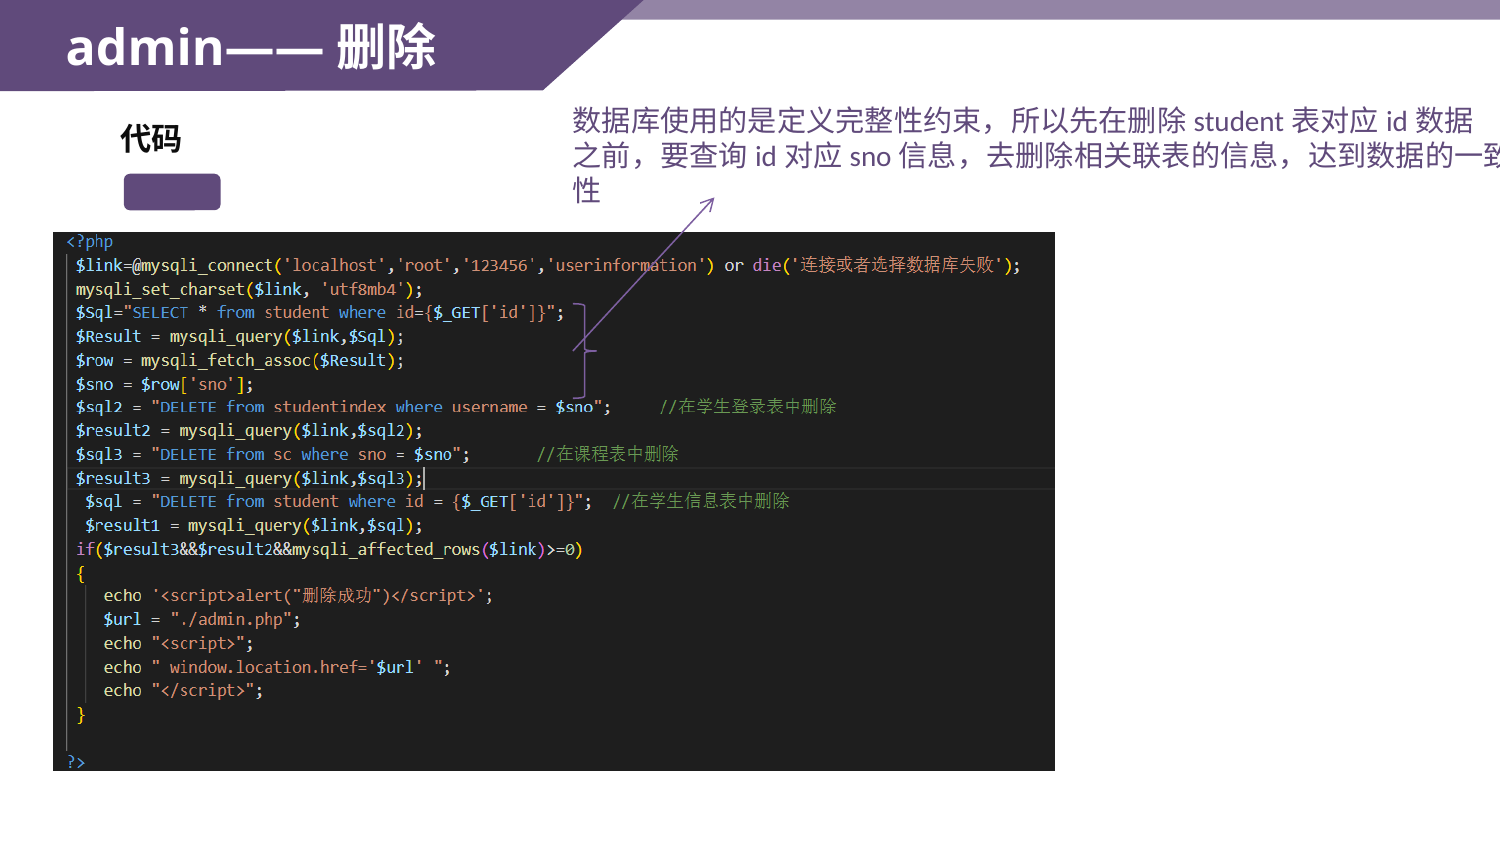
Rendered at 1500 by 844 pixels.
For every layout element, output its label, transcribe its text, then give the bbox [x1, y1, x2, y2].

text_box [121, 171, 422, 213]
text_box admin——删除 [50, 7, 452, 83]
text_box [123, 173, 221, 211]
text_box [596, 197, 715, 352]
text_box 代码 [111, 114, 192, 161]
text_box 数据库使用的是定义完整性约束，所以先在删除student表对应id数据 之前，要查询id对应sno信息，去删除相关联表的信息，达到数据的一致 性 [557, 94, 1500, 215]
picture [52, 232, 1056, 771]
